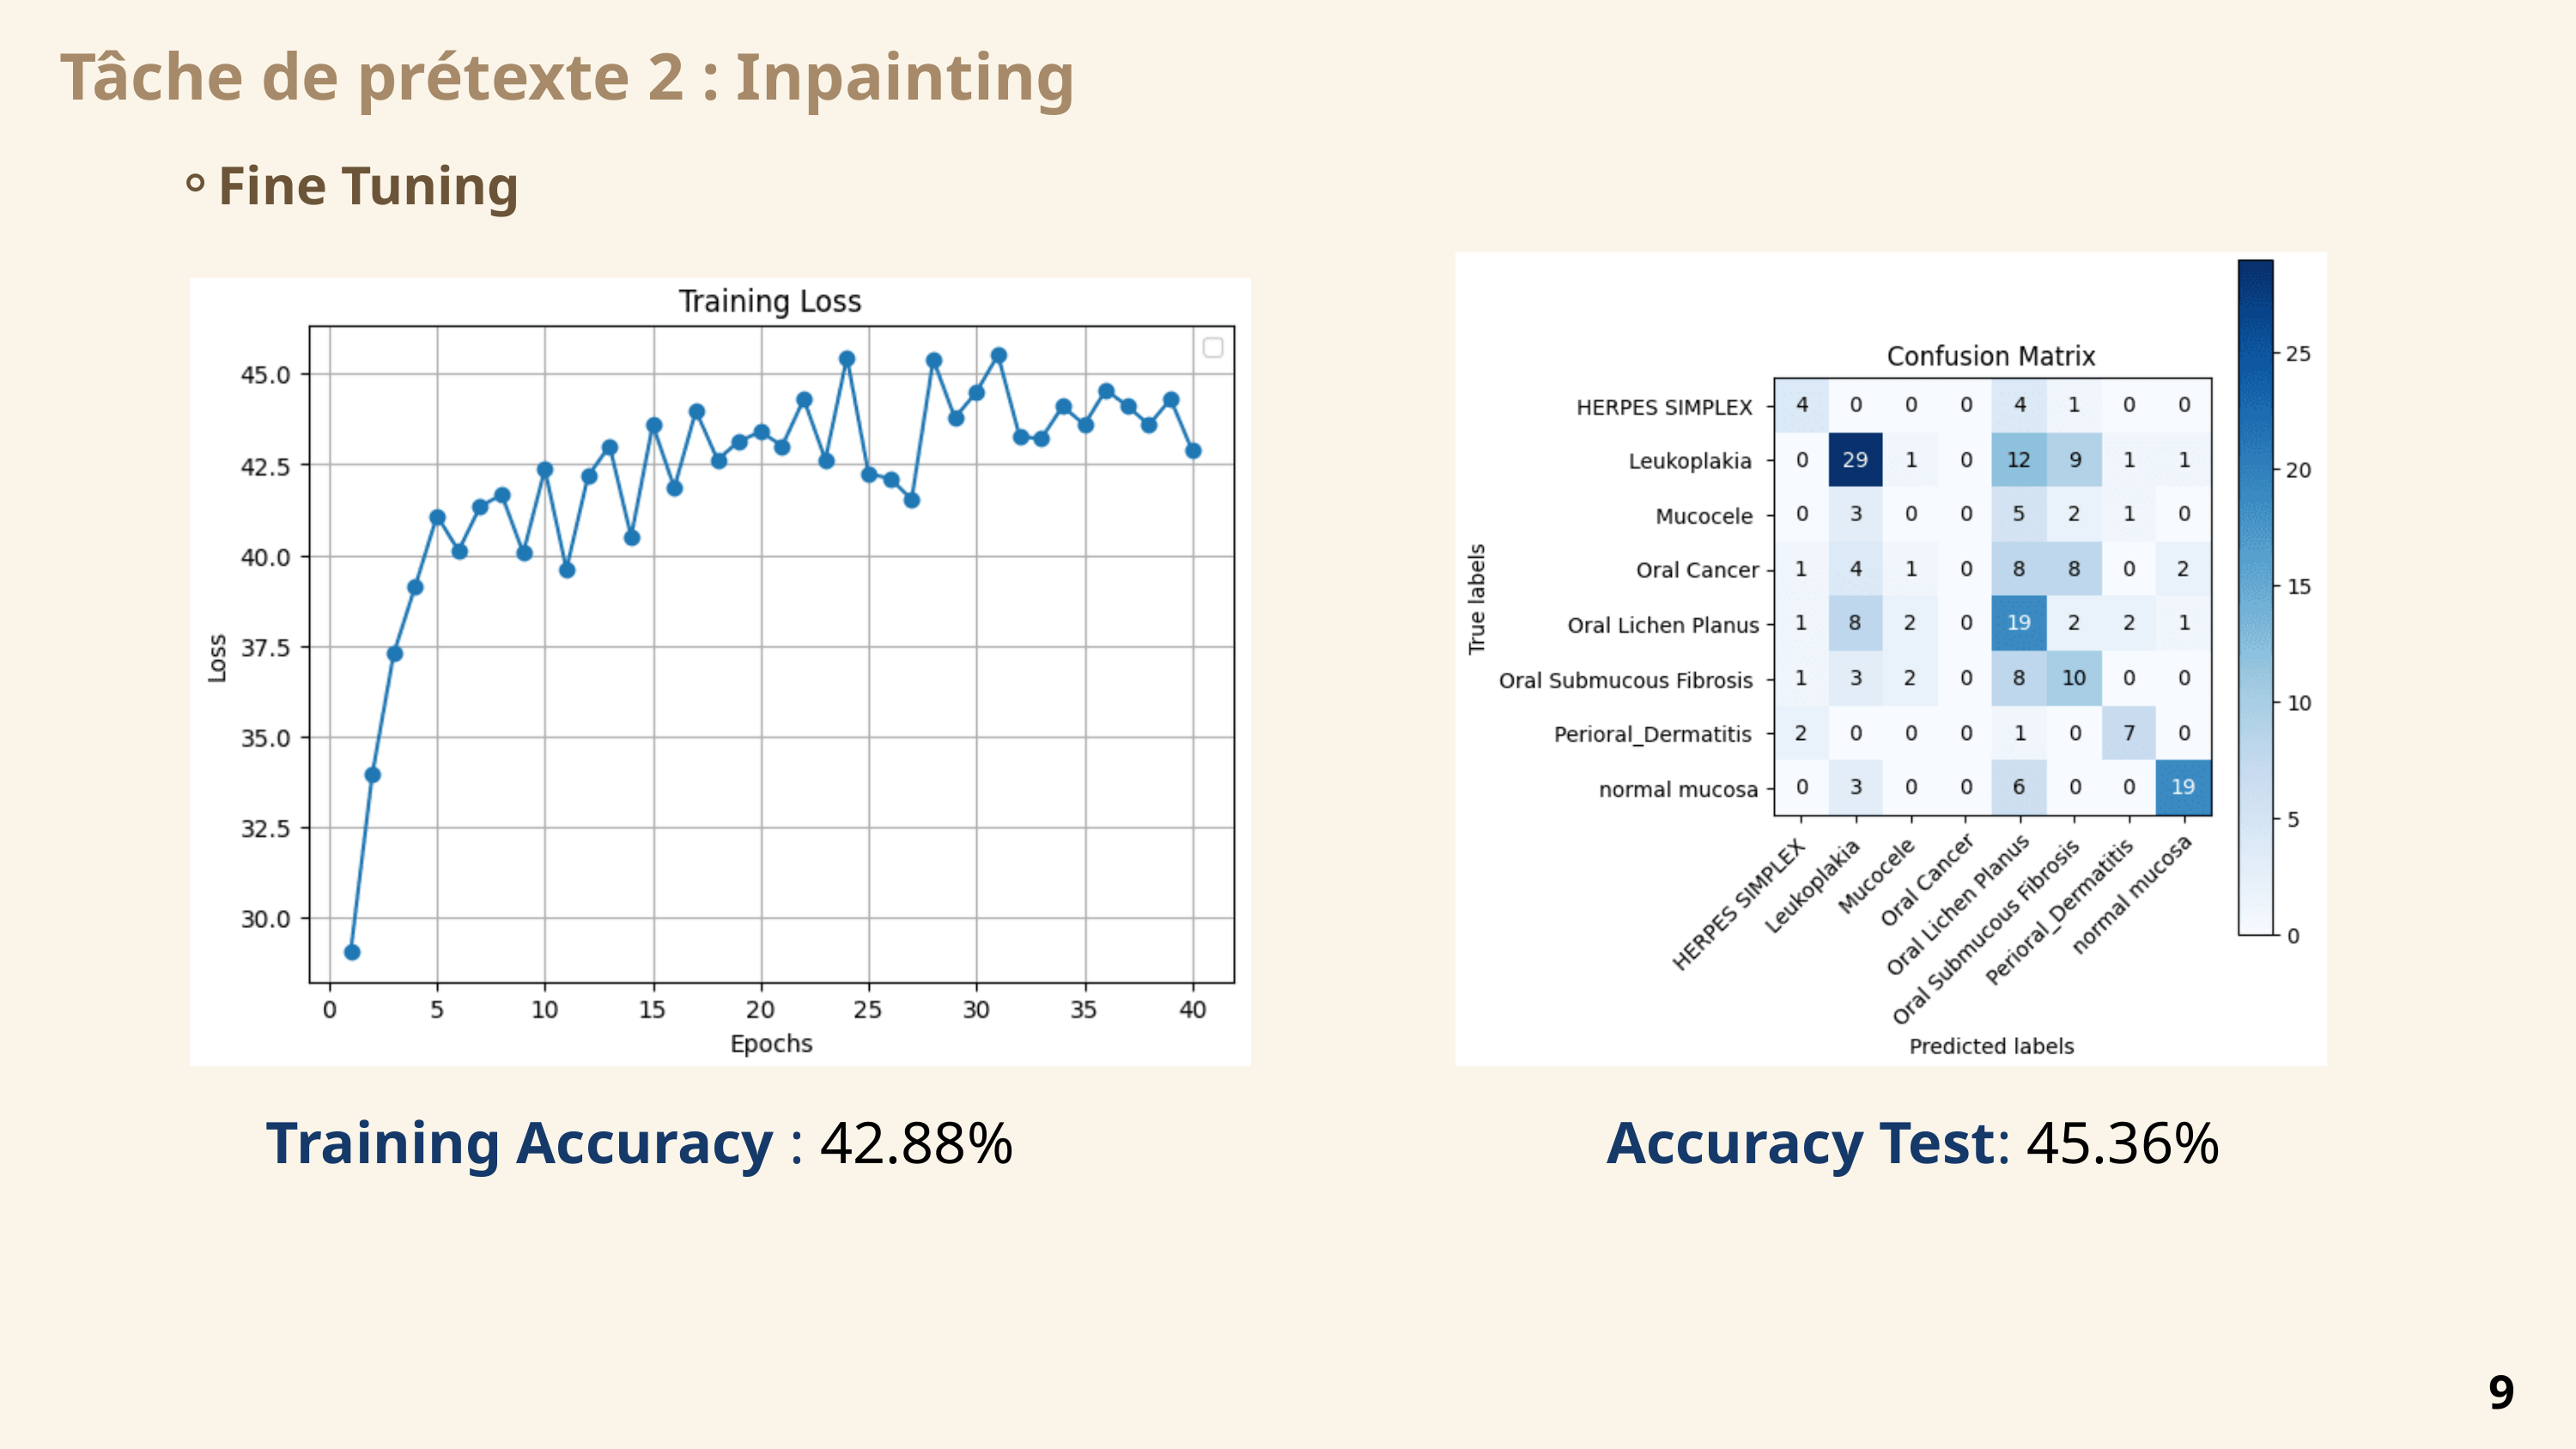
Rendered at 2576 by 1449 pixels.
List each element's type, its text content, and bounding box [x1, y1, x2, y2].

text_box Accuracy Test: 45.36% [1597, 1111, 2232, 1176]
text_box Training Accuracy : 42.88% [251, 1111, 1030, 1176]
text_box Tâche de prétexte 2 : Inpainting [59, 40, 1455, 113]
text_box 9 [2488, 1353, 2512, 1419]
text_box Fine Tuning [111, 139, 2092, 215]
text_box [1455, 252, 2328, 1067]
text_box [190, 278, 1252, 1067]
